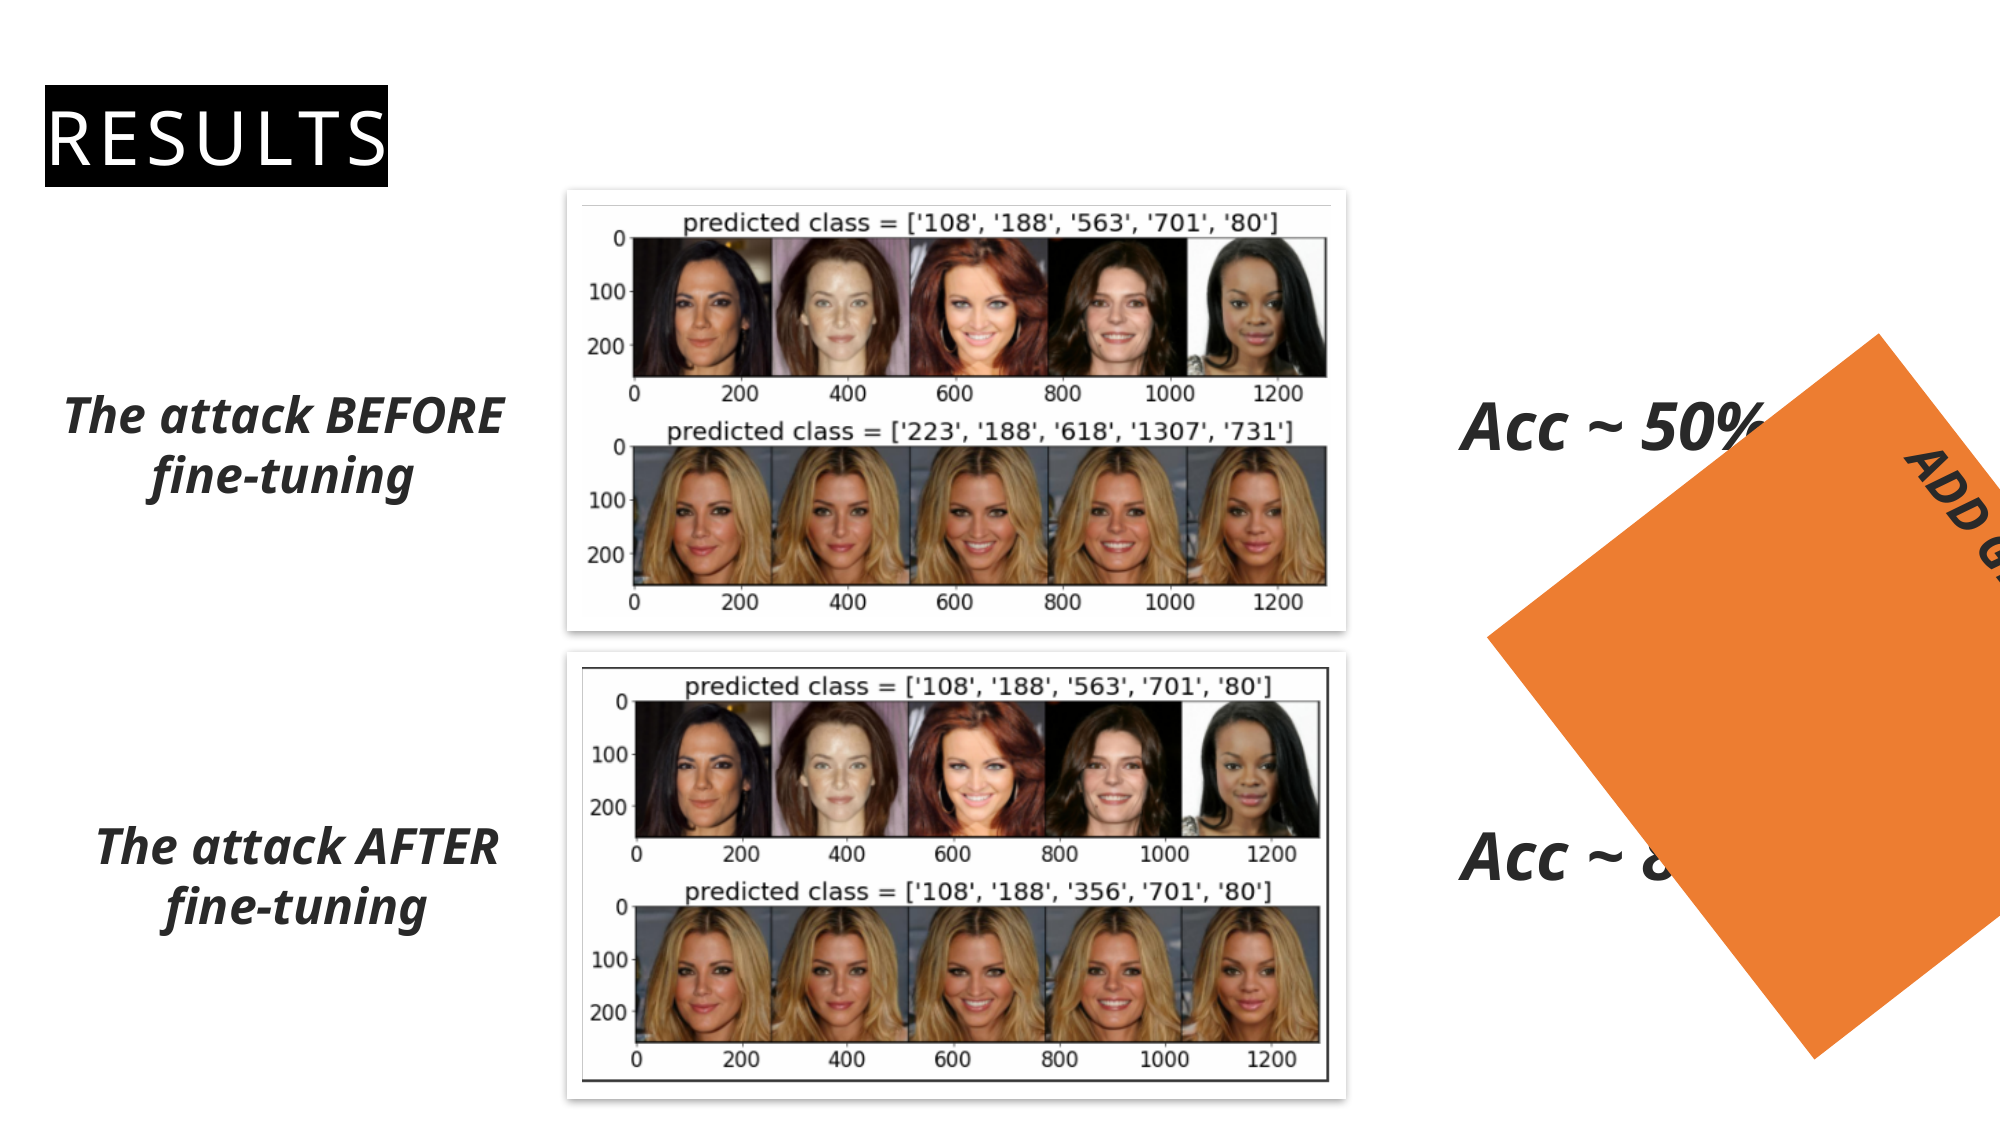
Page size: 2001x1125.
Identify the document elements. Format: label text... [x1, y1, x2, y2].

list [581, 204, 1332, 617]
picture [581, 666, 1332, 1085]
text_box The attack BEFORE fine-tuning [16, 376, 551, 512]
text_box The attack AFTER fine-tuning [47, 806, 547, 942]
title RESULTS [30, 75, 430, 188]
text_box Acc ~ 80% [1376, 806, 1691, 902]
text_box Acc ~ 50% [1376, 376, 1822, 472]
text_box ADD GRAPHS [1486, 333, 2000, 1060]
